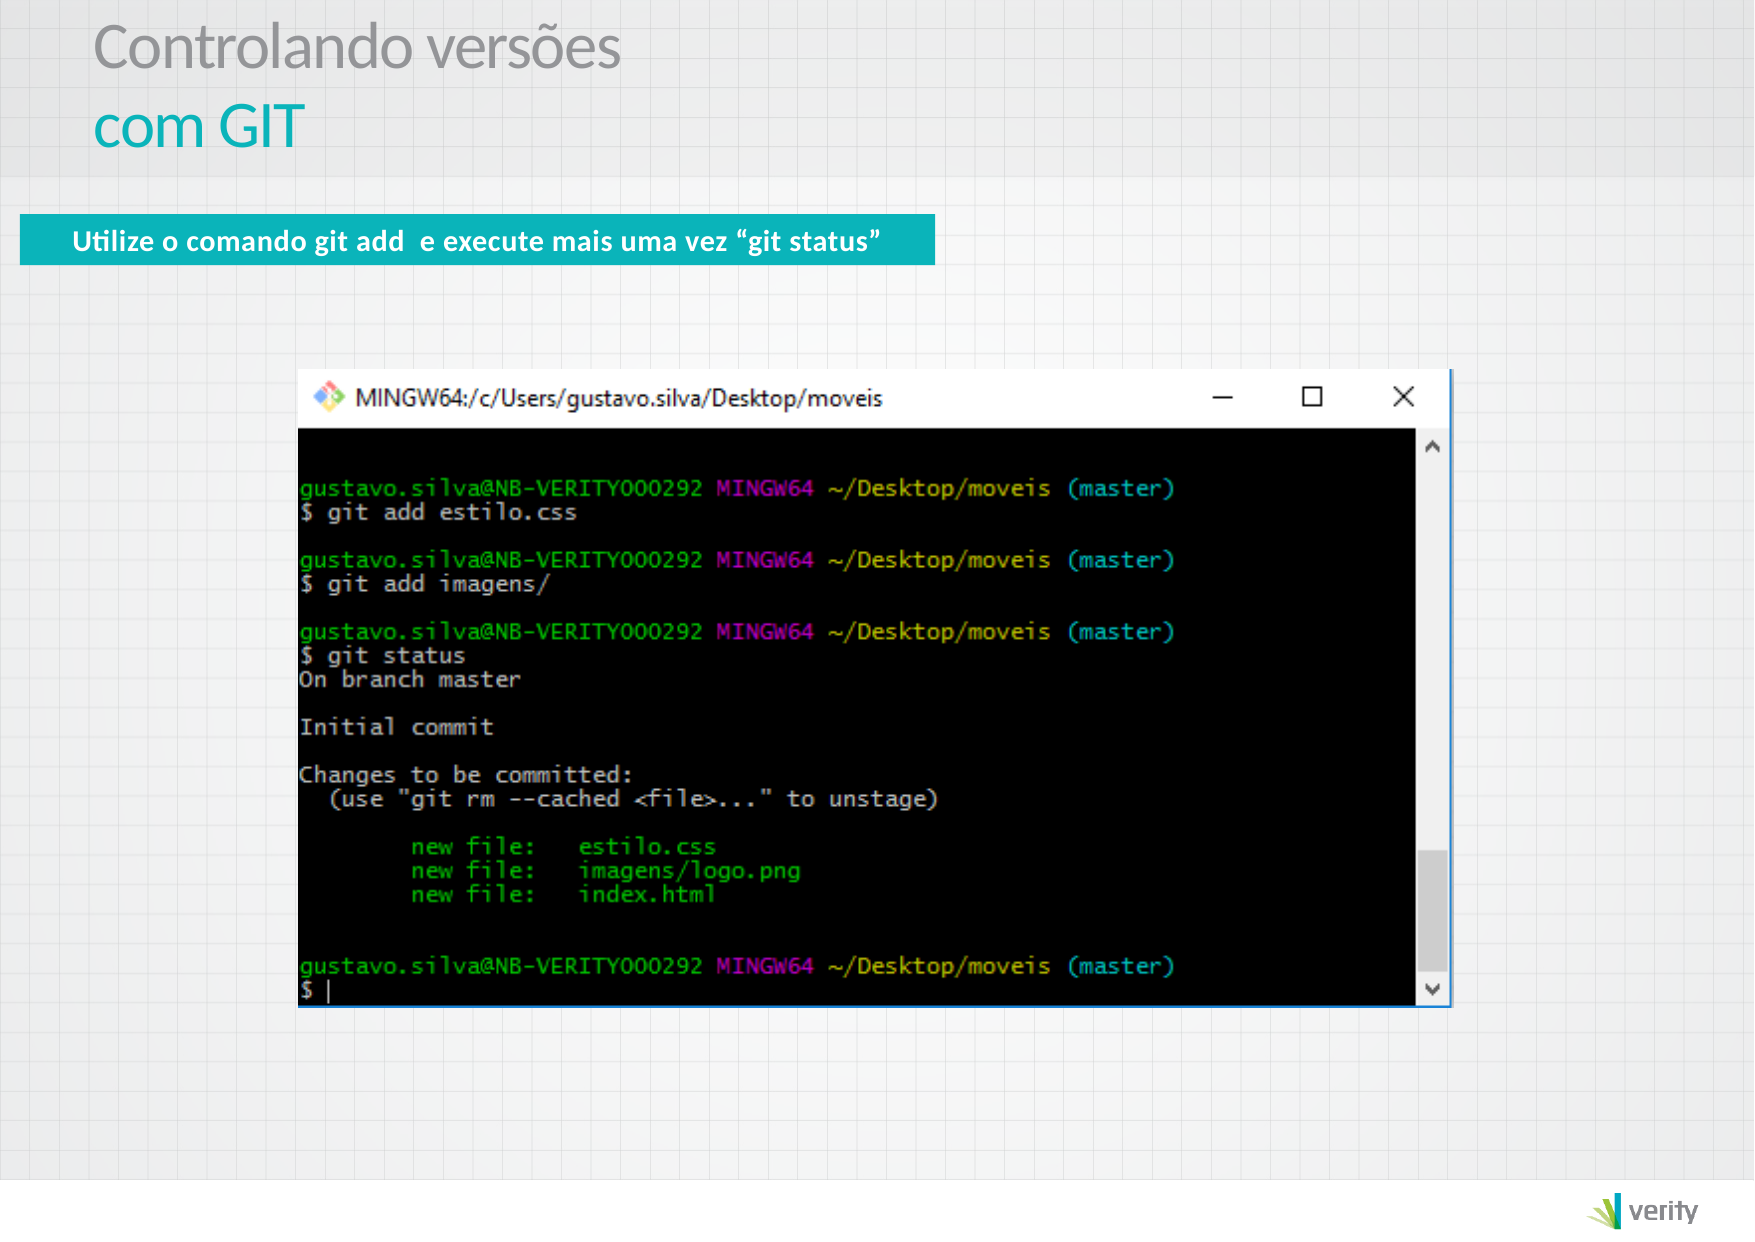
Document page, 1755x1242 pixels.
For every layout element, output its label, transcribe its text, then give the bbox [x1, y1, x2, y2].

text_box [271, 885, 1360, 1090]
picture [1573, 1181, 1714, 1233]
picture [0, 0, 1754, 1180]
text_box Utilize o comando git add e execute mais uma vez “git status” [19, 214, 936, 266]
